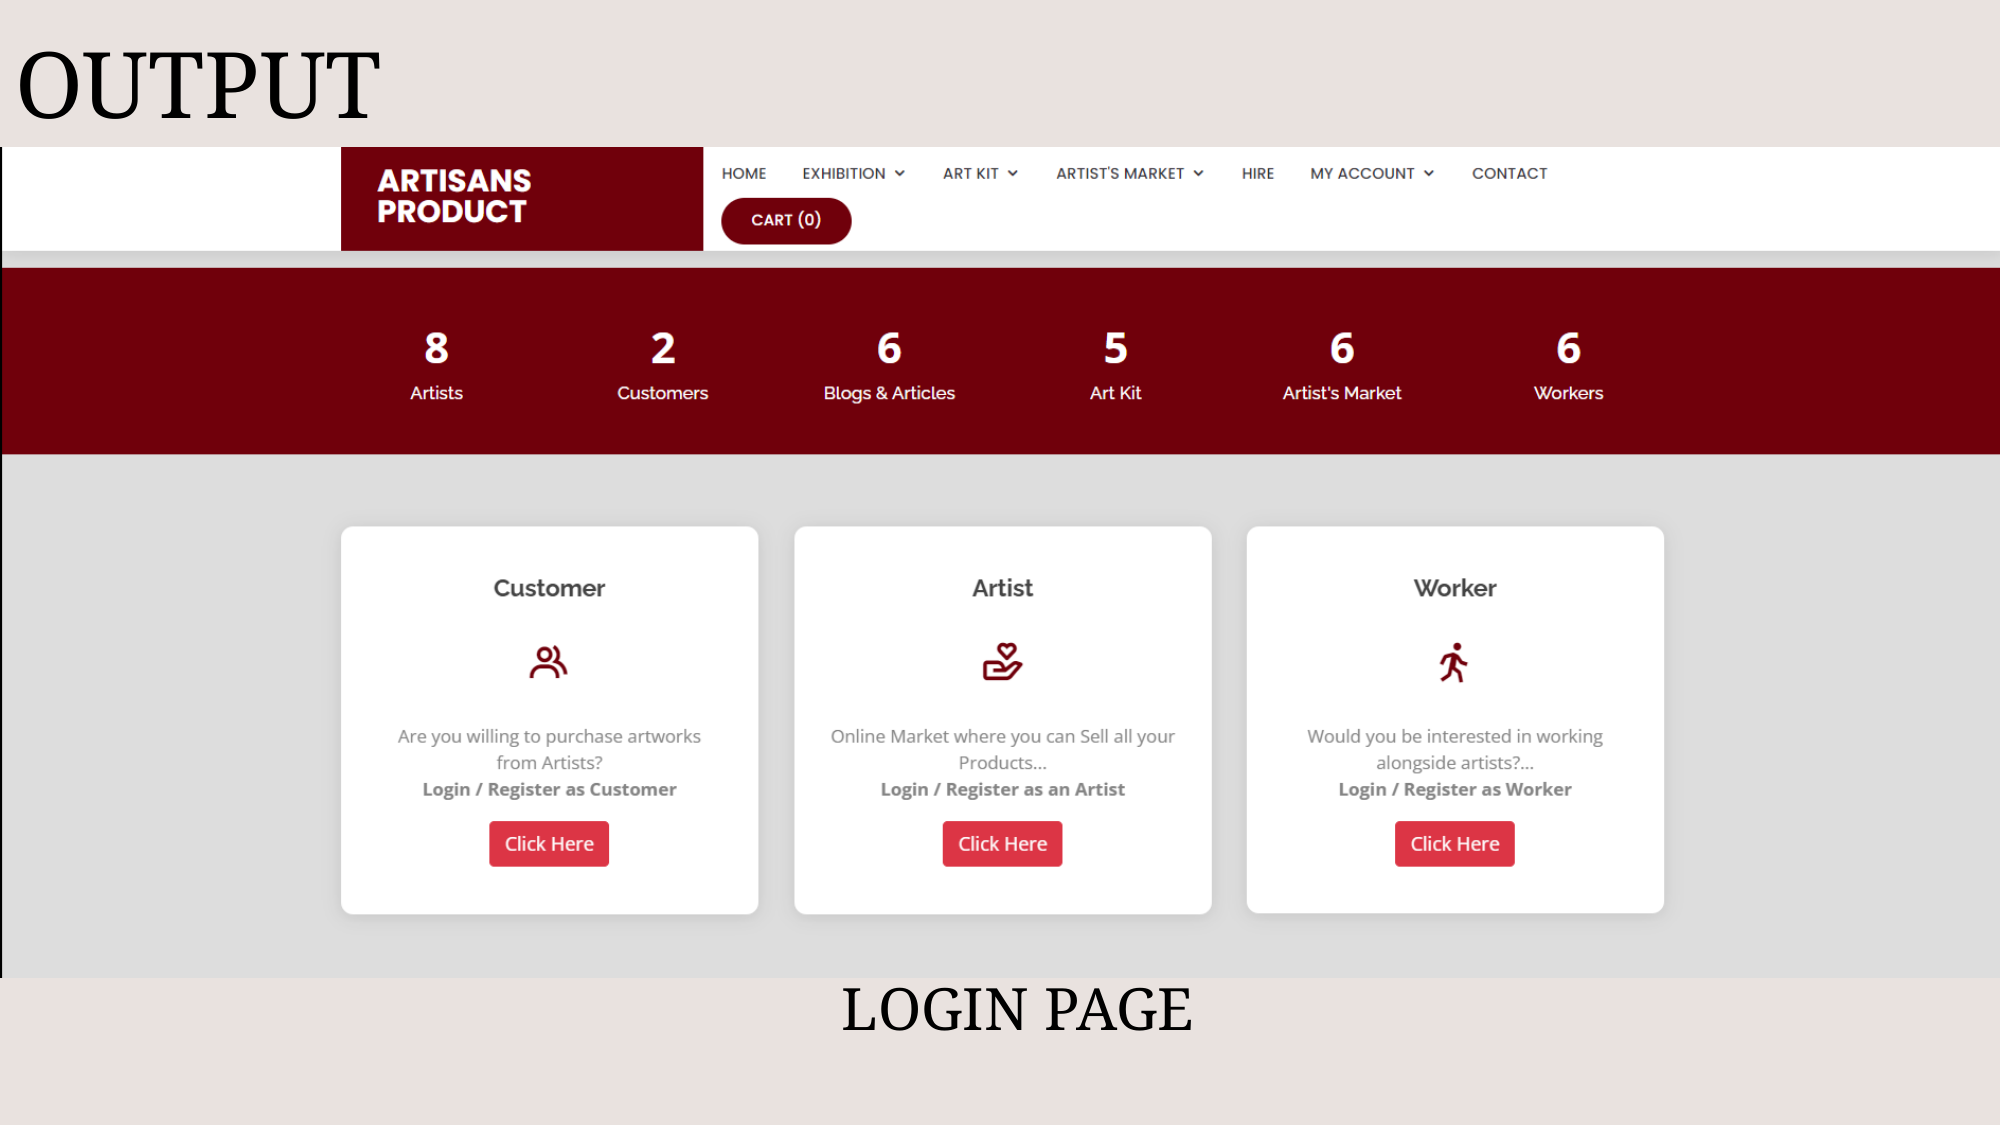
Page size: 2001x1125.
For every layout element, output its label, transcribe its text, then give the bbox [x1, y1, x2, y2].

text_box LOGIN PAGE [827, 978, 1258, 1050]
picture [0, 147, 2000, 978]
title OUTPUT [0, 0, 1725, 147]
